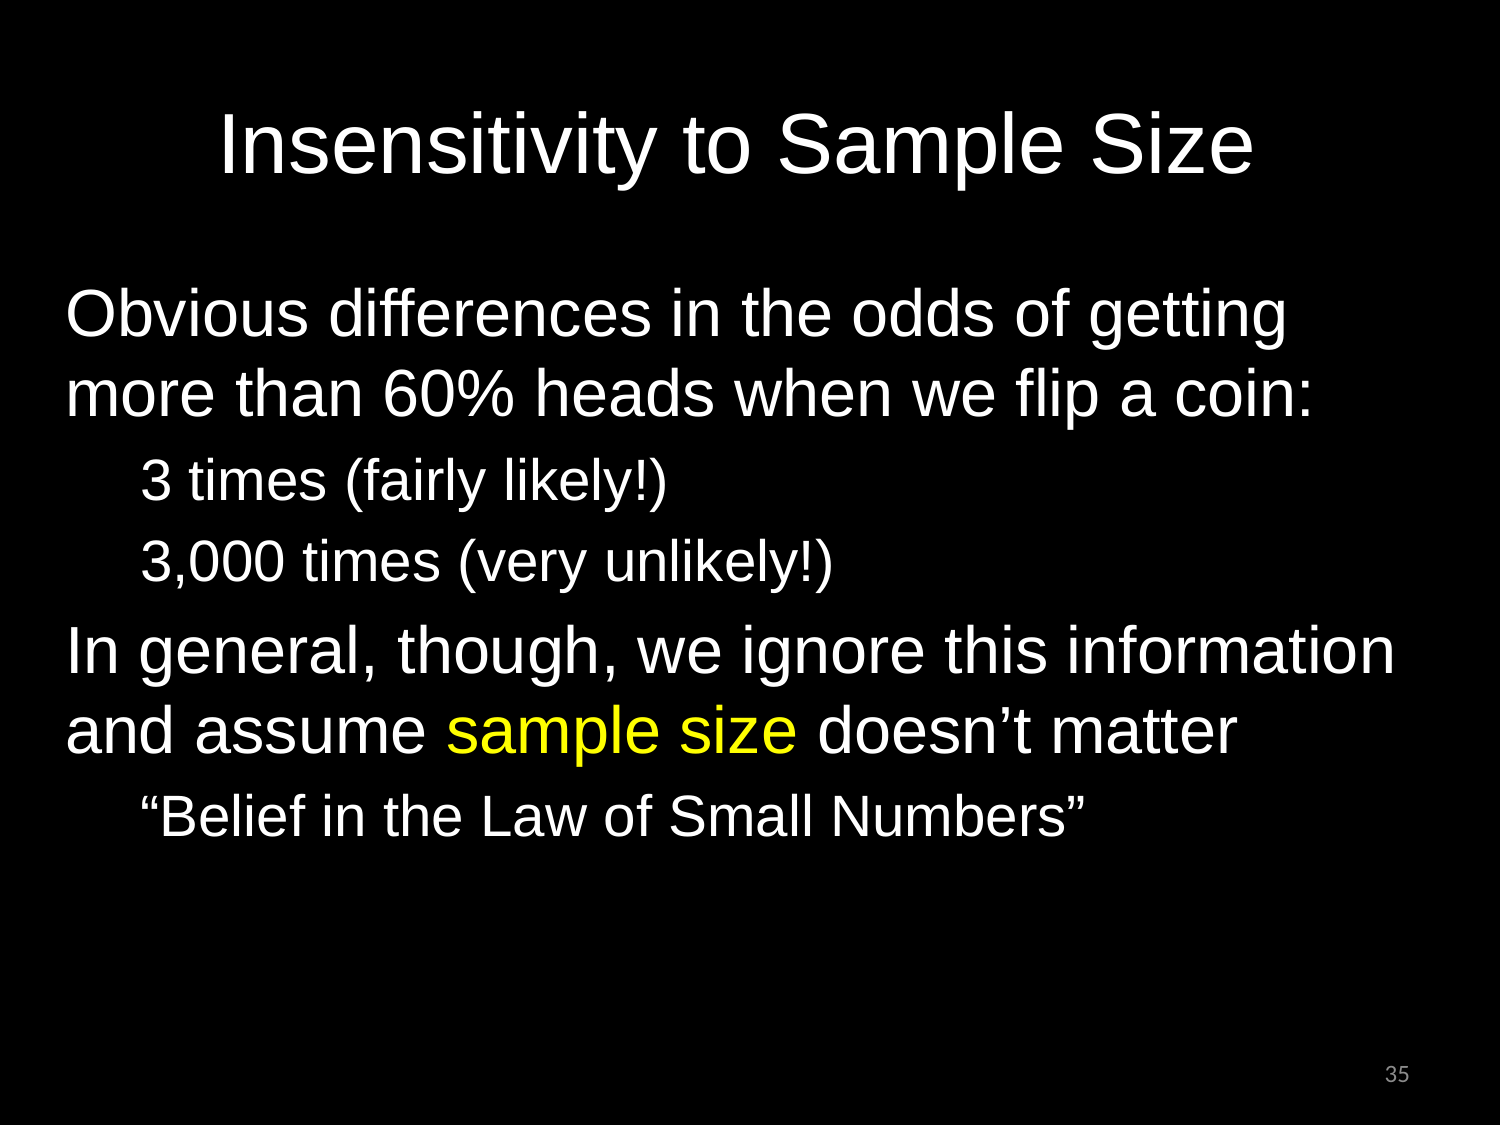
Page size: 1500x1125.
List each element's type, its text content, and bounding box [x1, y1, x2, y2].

list Obvious differences in the odds of getting more than 60% heads when we flip a coin: 3 times (fairly likely!) 3,000 times (very unlikely!) In general, though, we ignore this information and assume sample size doesn’t matter “Belief in the Law of Small Numbers” [49, 262, 1426, 1101]
title Insensitivity to Sample Size [49, 44, 1426, 233]
slide_number 35 [1074, 1042, 1425, 1103]
